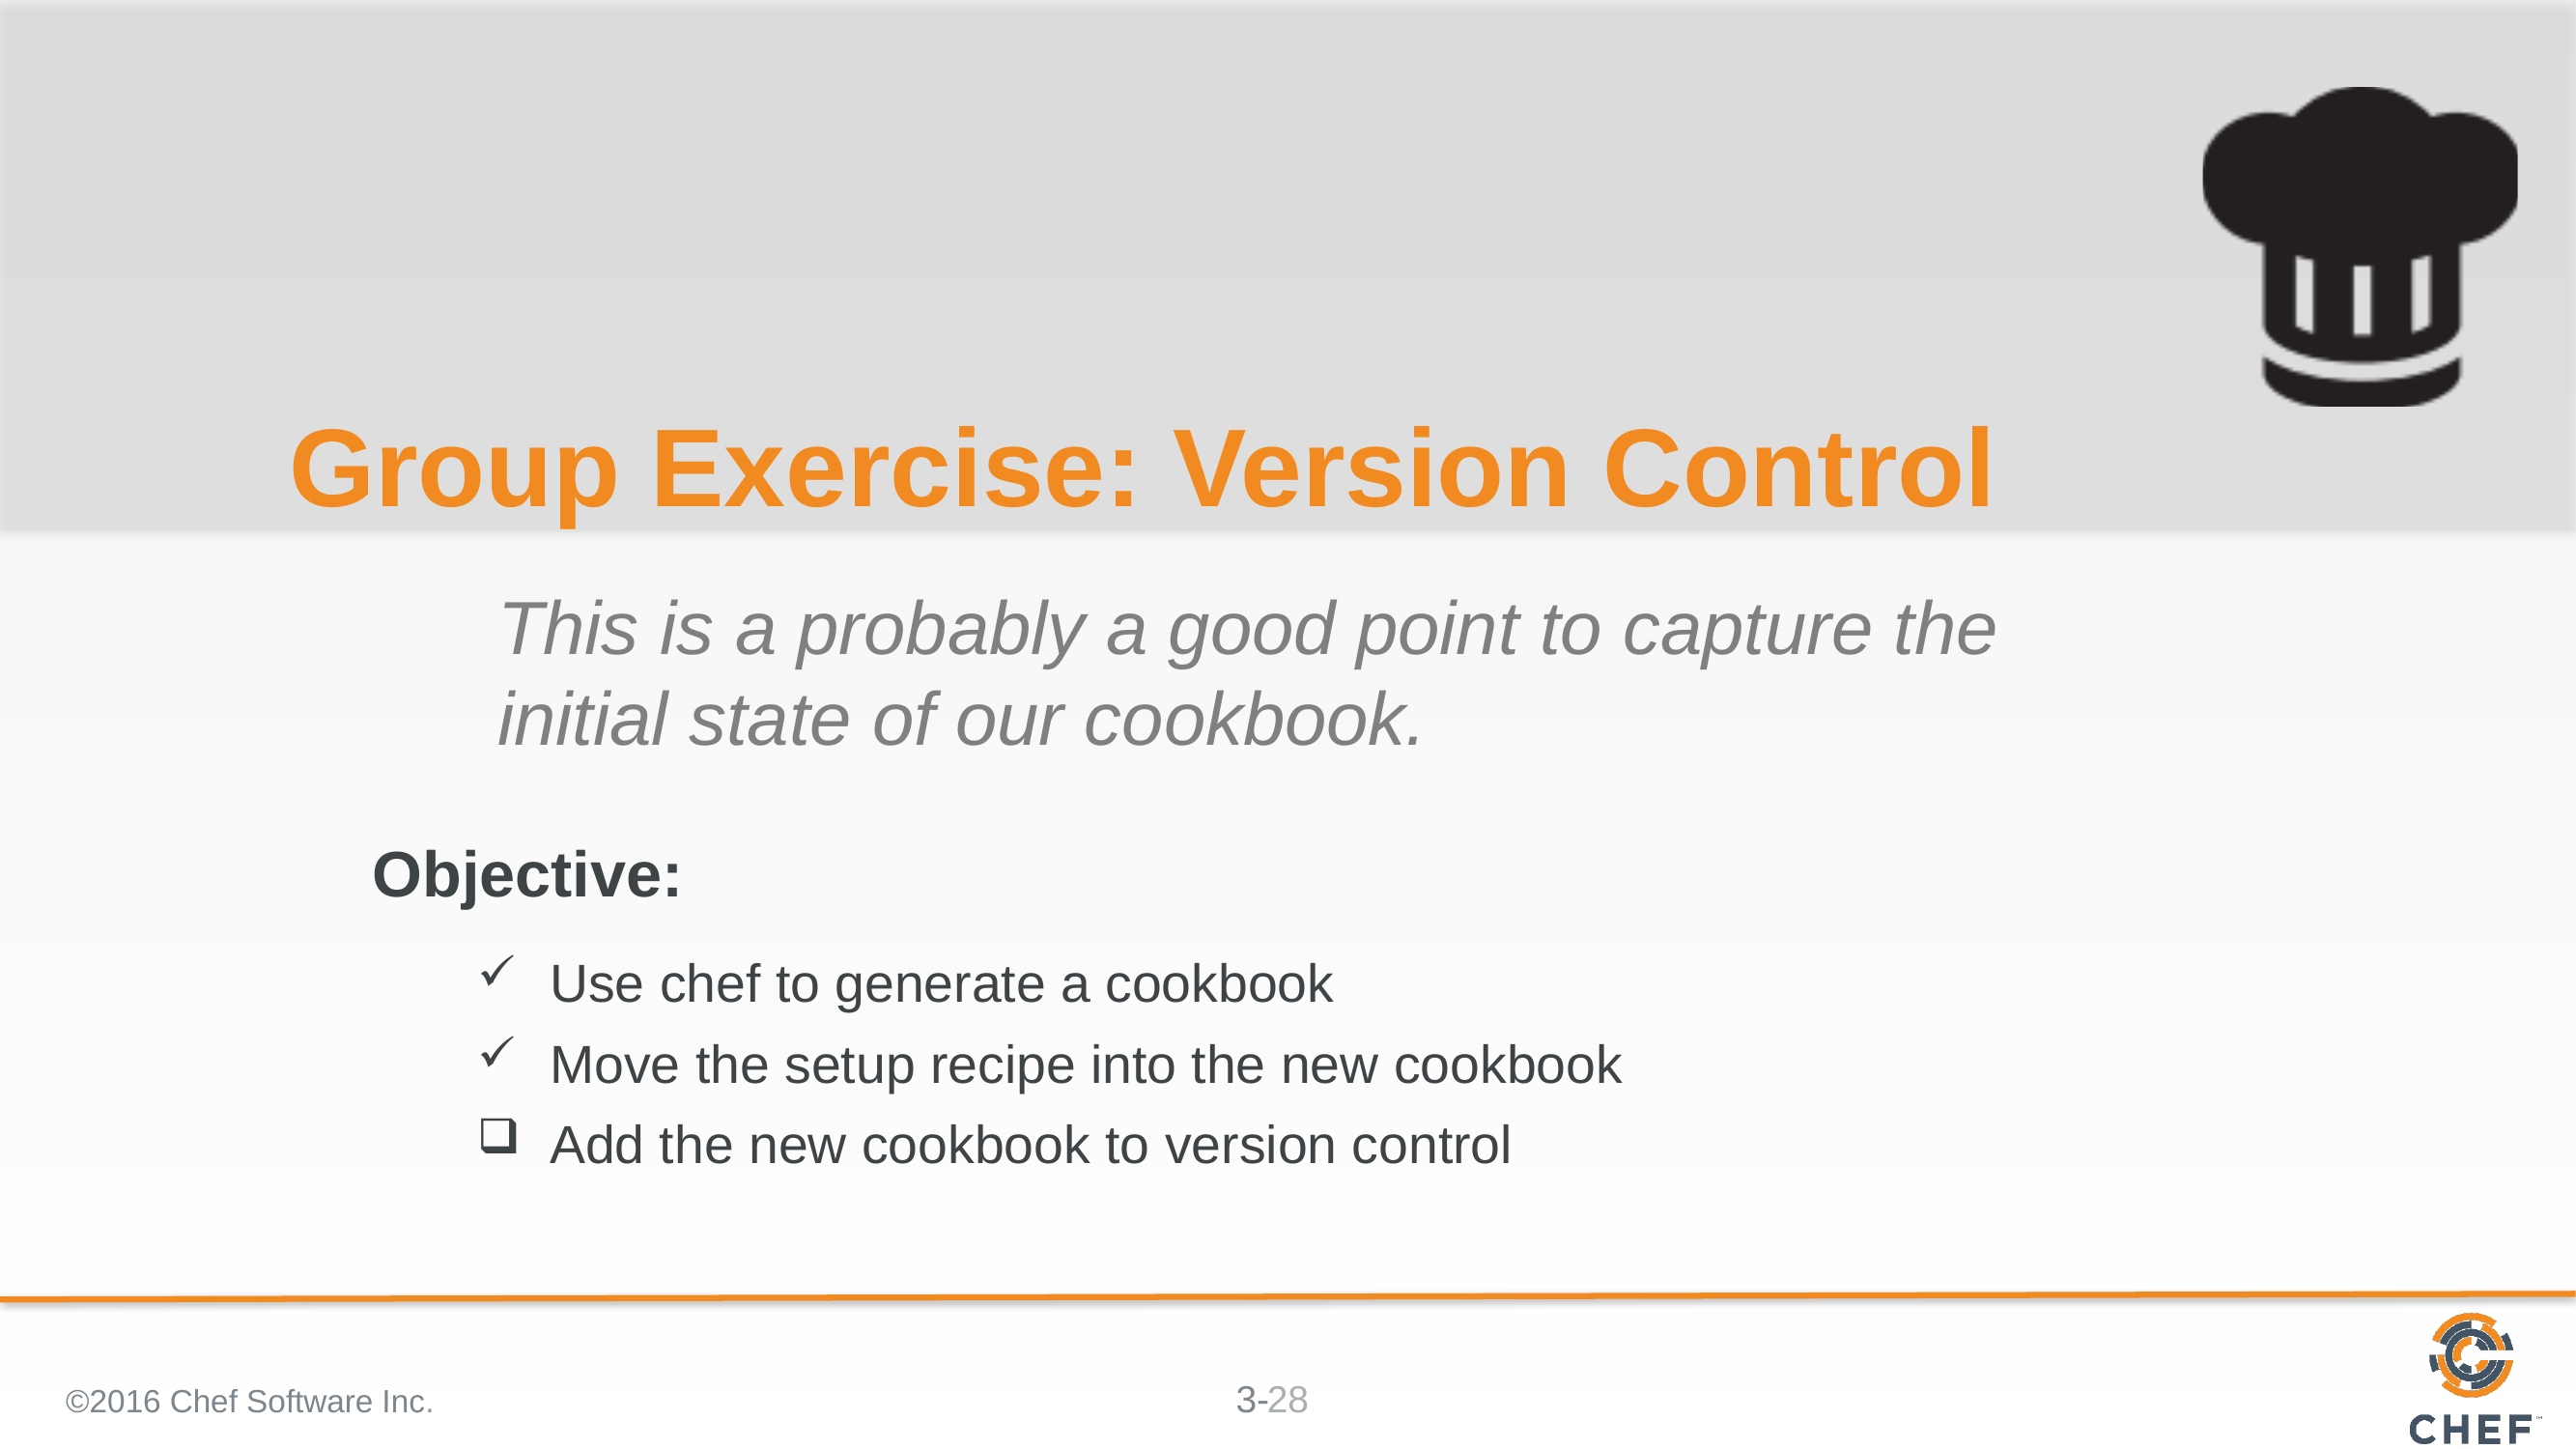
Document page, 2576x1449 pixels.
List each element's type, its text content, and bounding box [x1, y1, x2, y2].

slide_number 28 [998, 1359, 1578, 1437]
title Group Exercise: Version Control [274, 395, 2217, 547]
list Use chef to generate a cookbook Move the setup recipe into the new cookbook Add the new cookbook to version control [477, 949, 2271, 1357]
picture [2399, 1297, 2550, 1449]
list This is a probably a good point to capture the initial state of our cookbook. [478, 549, 2121, 791]
footer ©2016 Chef Software Inc. [51, 1359, 952, 1440]
